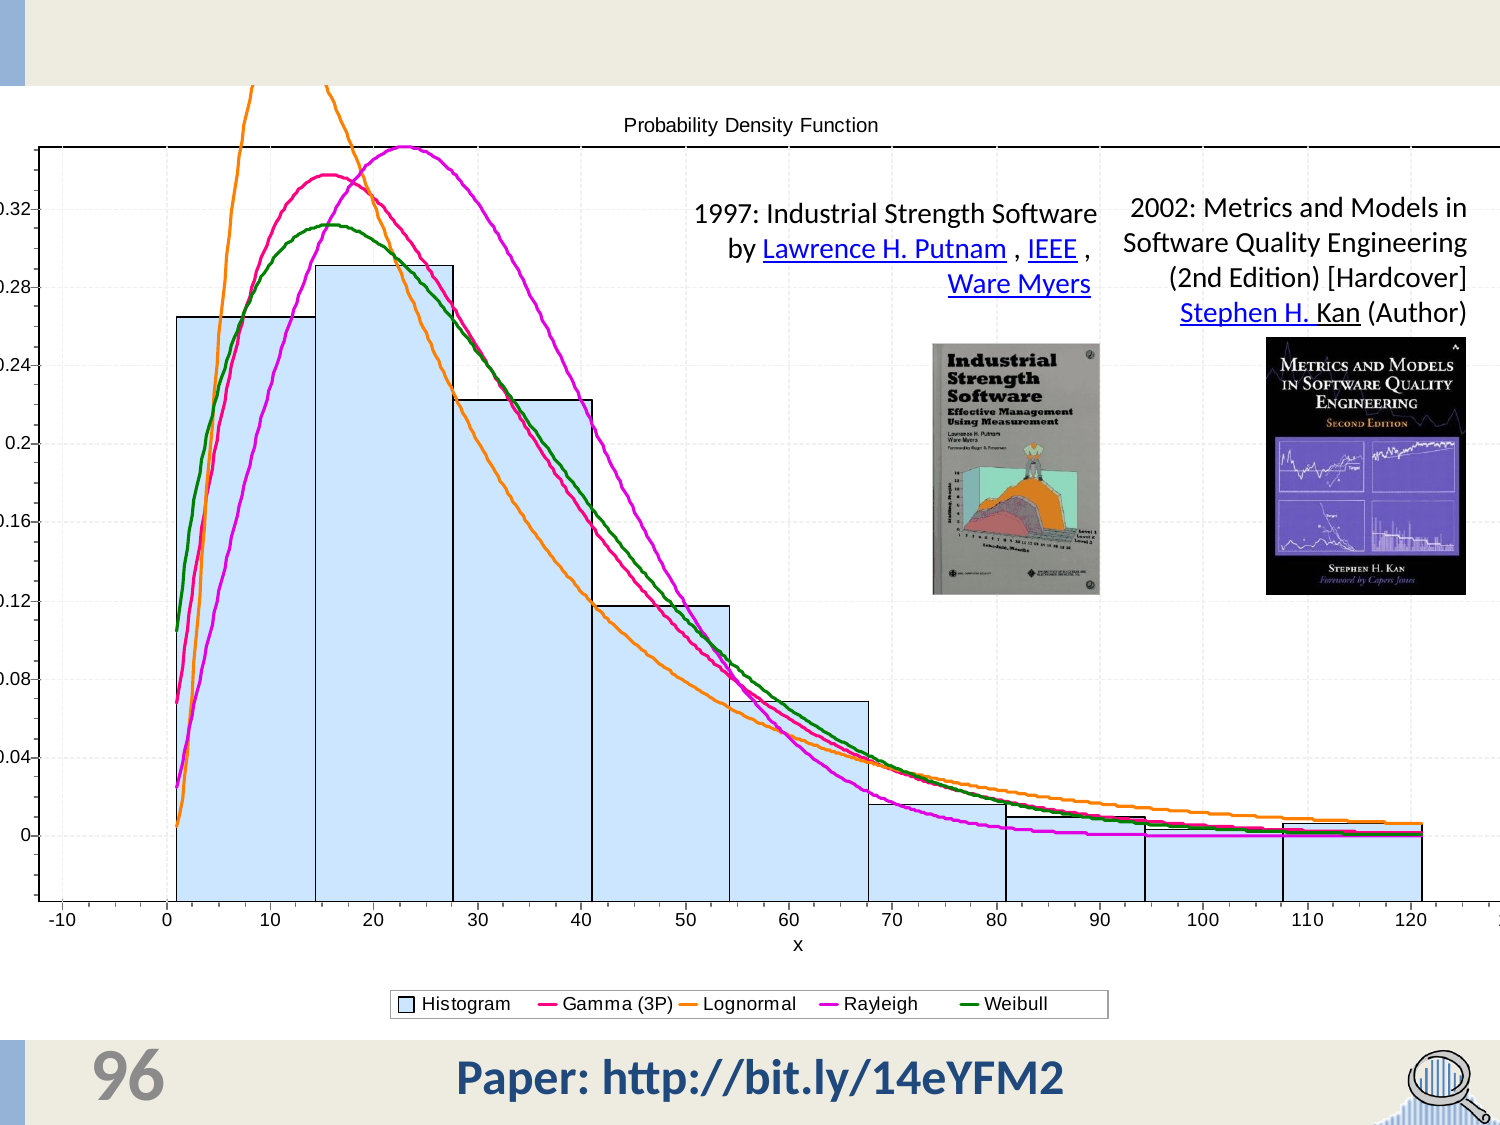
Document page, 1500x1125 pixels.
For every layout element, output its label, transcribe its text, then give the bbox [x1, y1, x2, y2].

slide_number 96 [75, 1049, 425, 1100]
text_box Paper: http://bit.ly/14eYFM2 [441, 1049, 1081, 1112]
picture [1374, 1046, 1500, 1125]
picture [0, 85, 1500, 1040]
